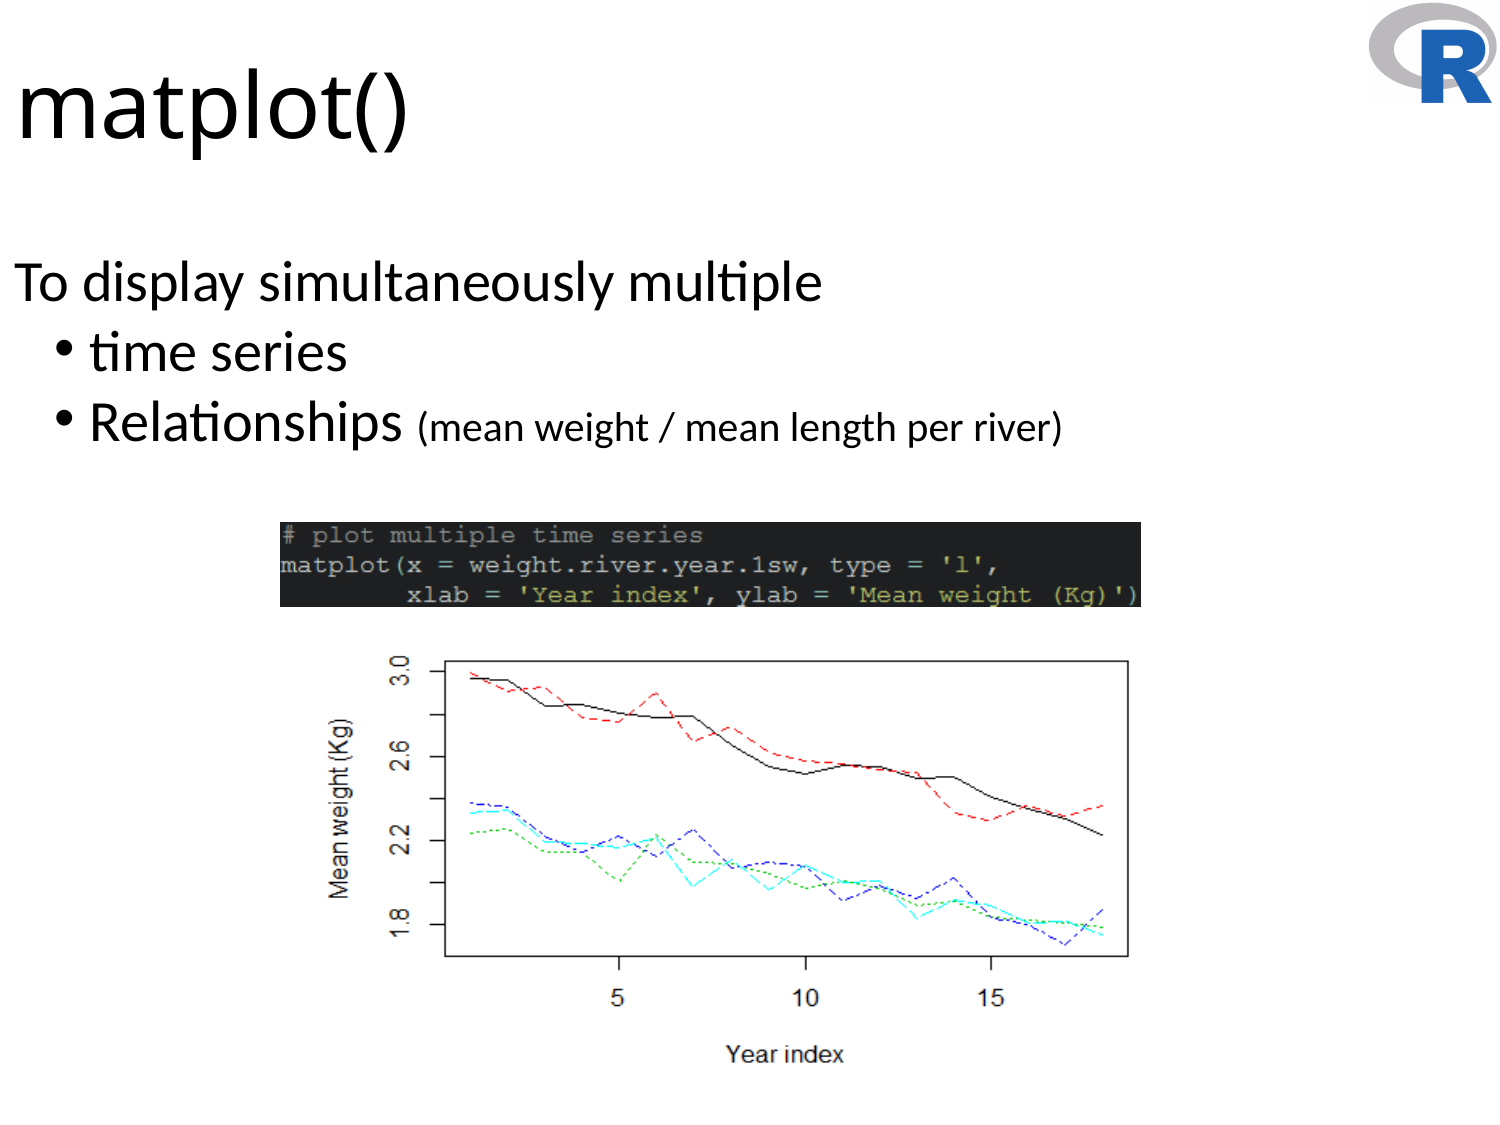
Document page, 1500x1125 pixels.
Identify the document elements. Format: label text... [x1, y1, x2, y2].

text_box To display simultaneously multiple time series Relationships (mean weight / mean length per river) [0, 235, 1438, 530]
title matplot() [0, 0, 1397, 218]
picture [327, 639, 1150, 1086]
picture [1365, 0, 1500, 107]
picture [280, 522, 1141, 607]
